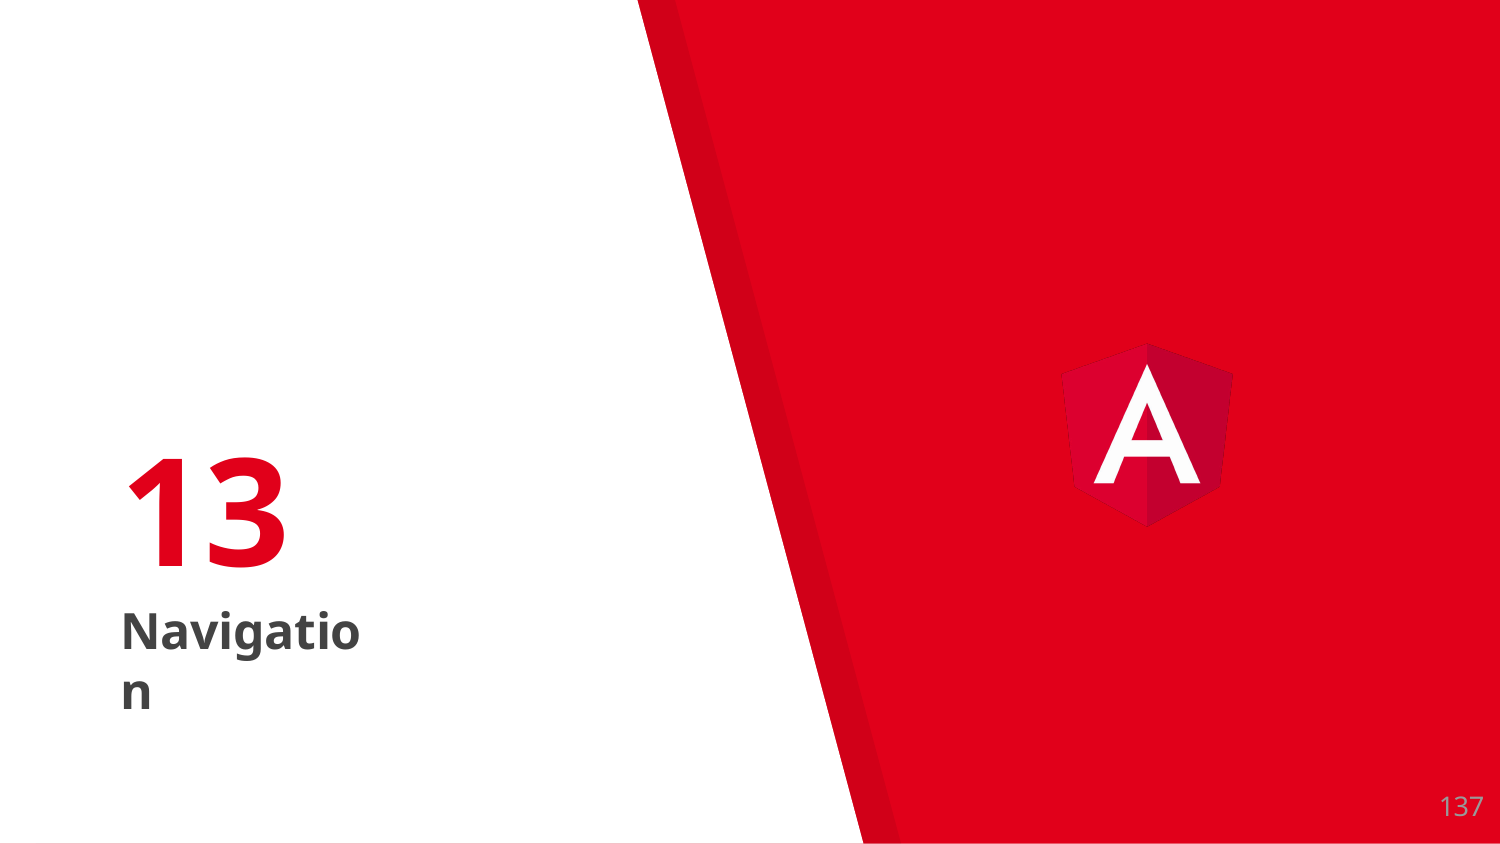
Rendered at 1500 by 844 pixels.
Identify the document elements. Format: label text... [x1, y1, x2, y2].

slide_number 123 [1431, 794, 1488, 844]
text_box 13 [118, 413, 295, 596]
title Navigation [118, 597, 365, 741]
picture [1032, 315, 1262, 545]
